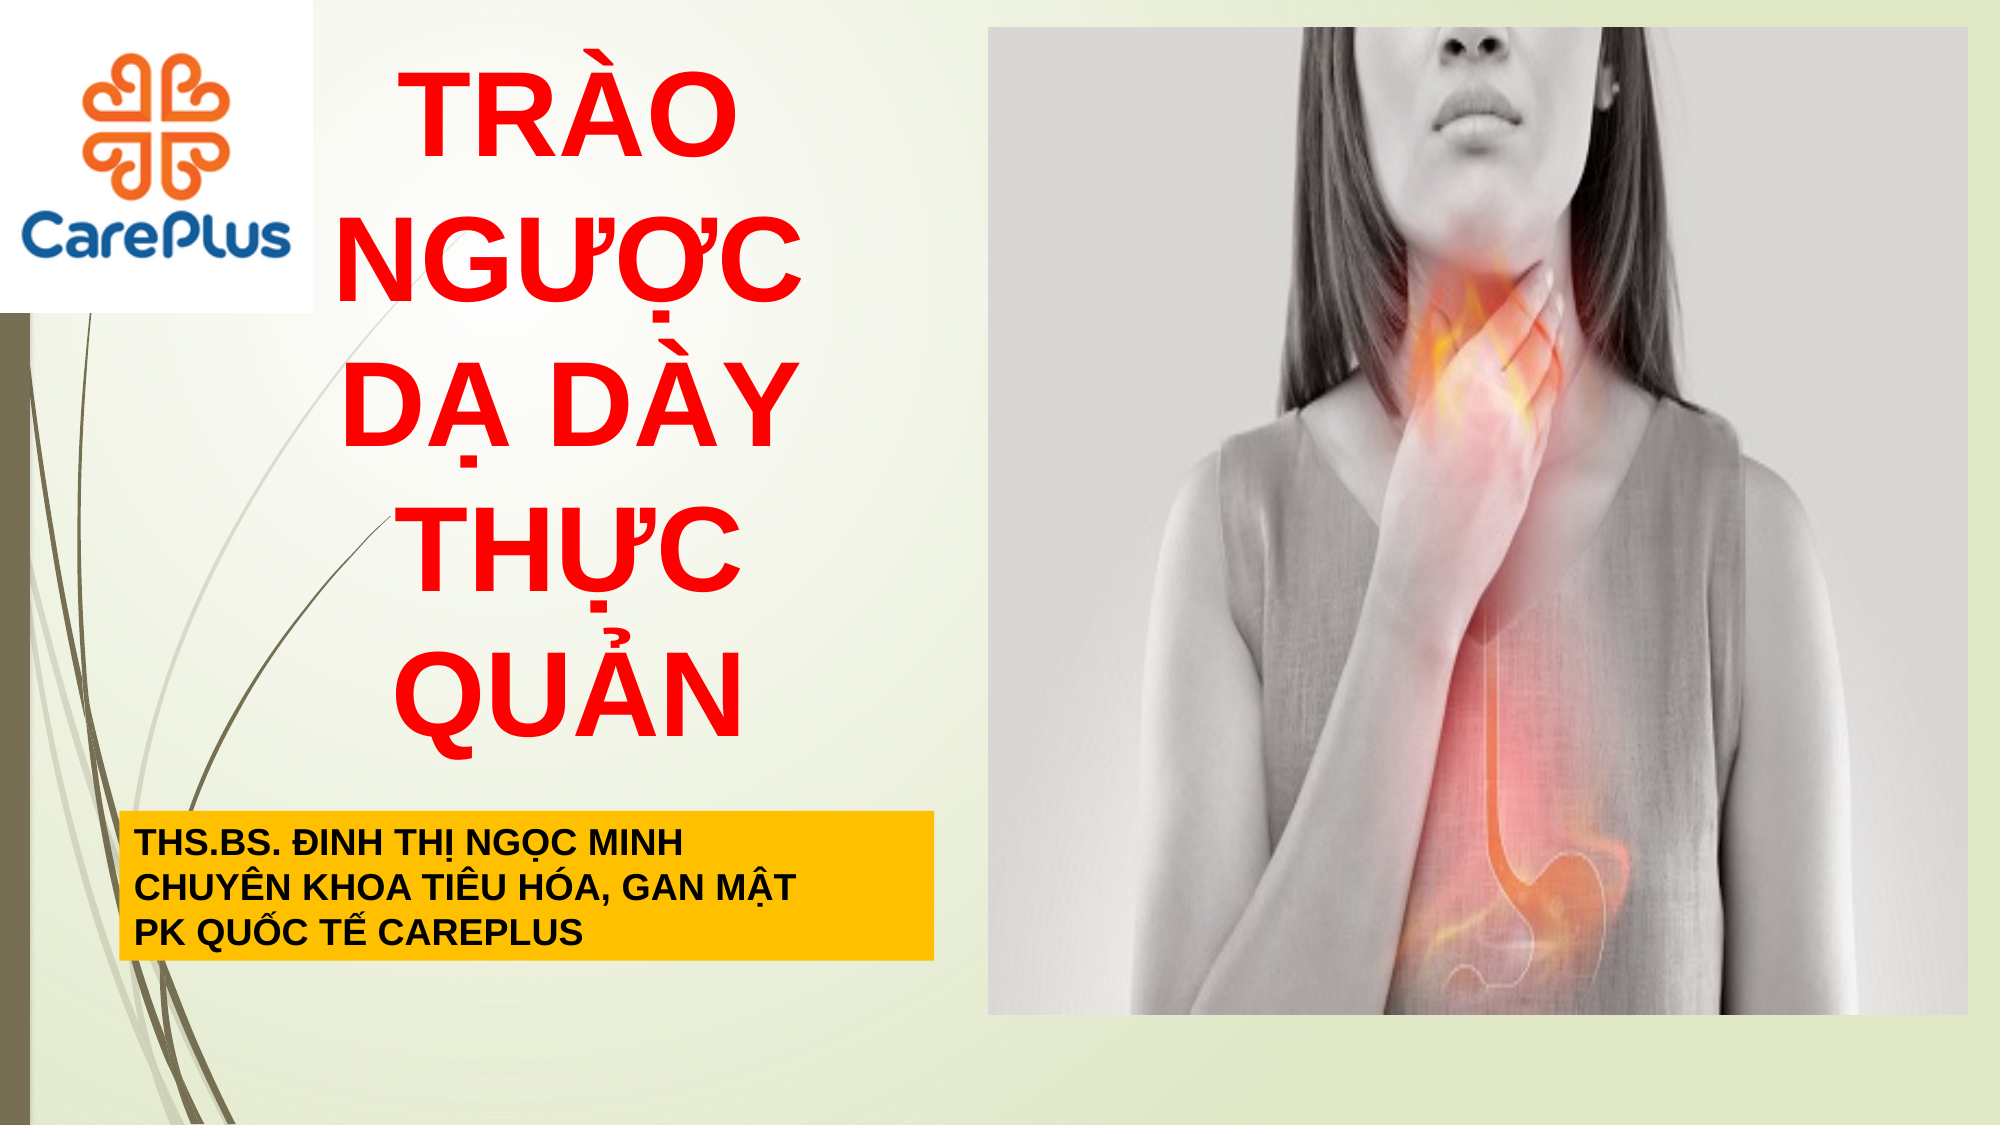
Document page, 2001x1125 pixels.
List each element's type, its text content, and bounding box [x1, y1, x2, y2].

picture [988, 27, 1968, 1015]
text_box THS.BS. ĐINH THỊ NGỌC MINH CHUYÊN KHOA TIÊU HÓA, GAN MẬT PK QUỐC TẾ CAREPLUS [119, 810, 935, 961]
list TRÀO NGƯỢC DẠ DÀY THỰC QUẢN [276, 27, 863, 770]
picture [0, 0, 313, 313]
